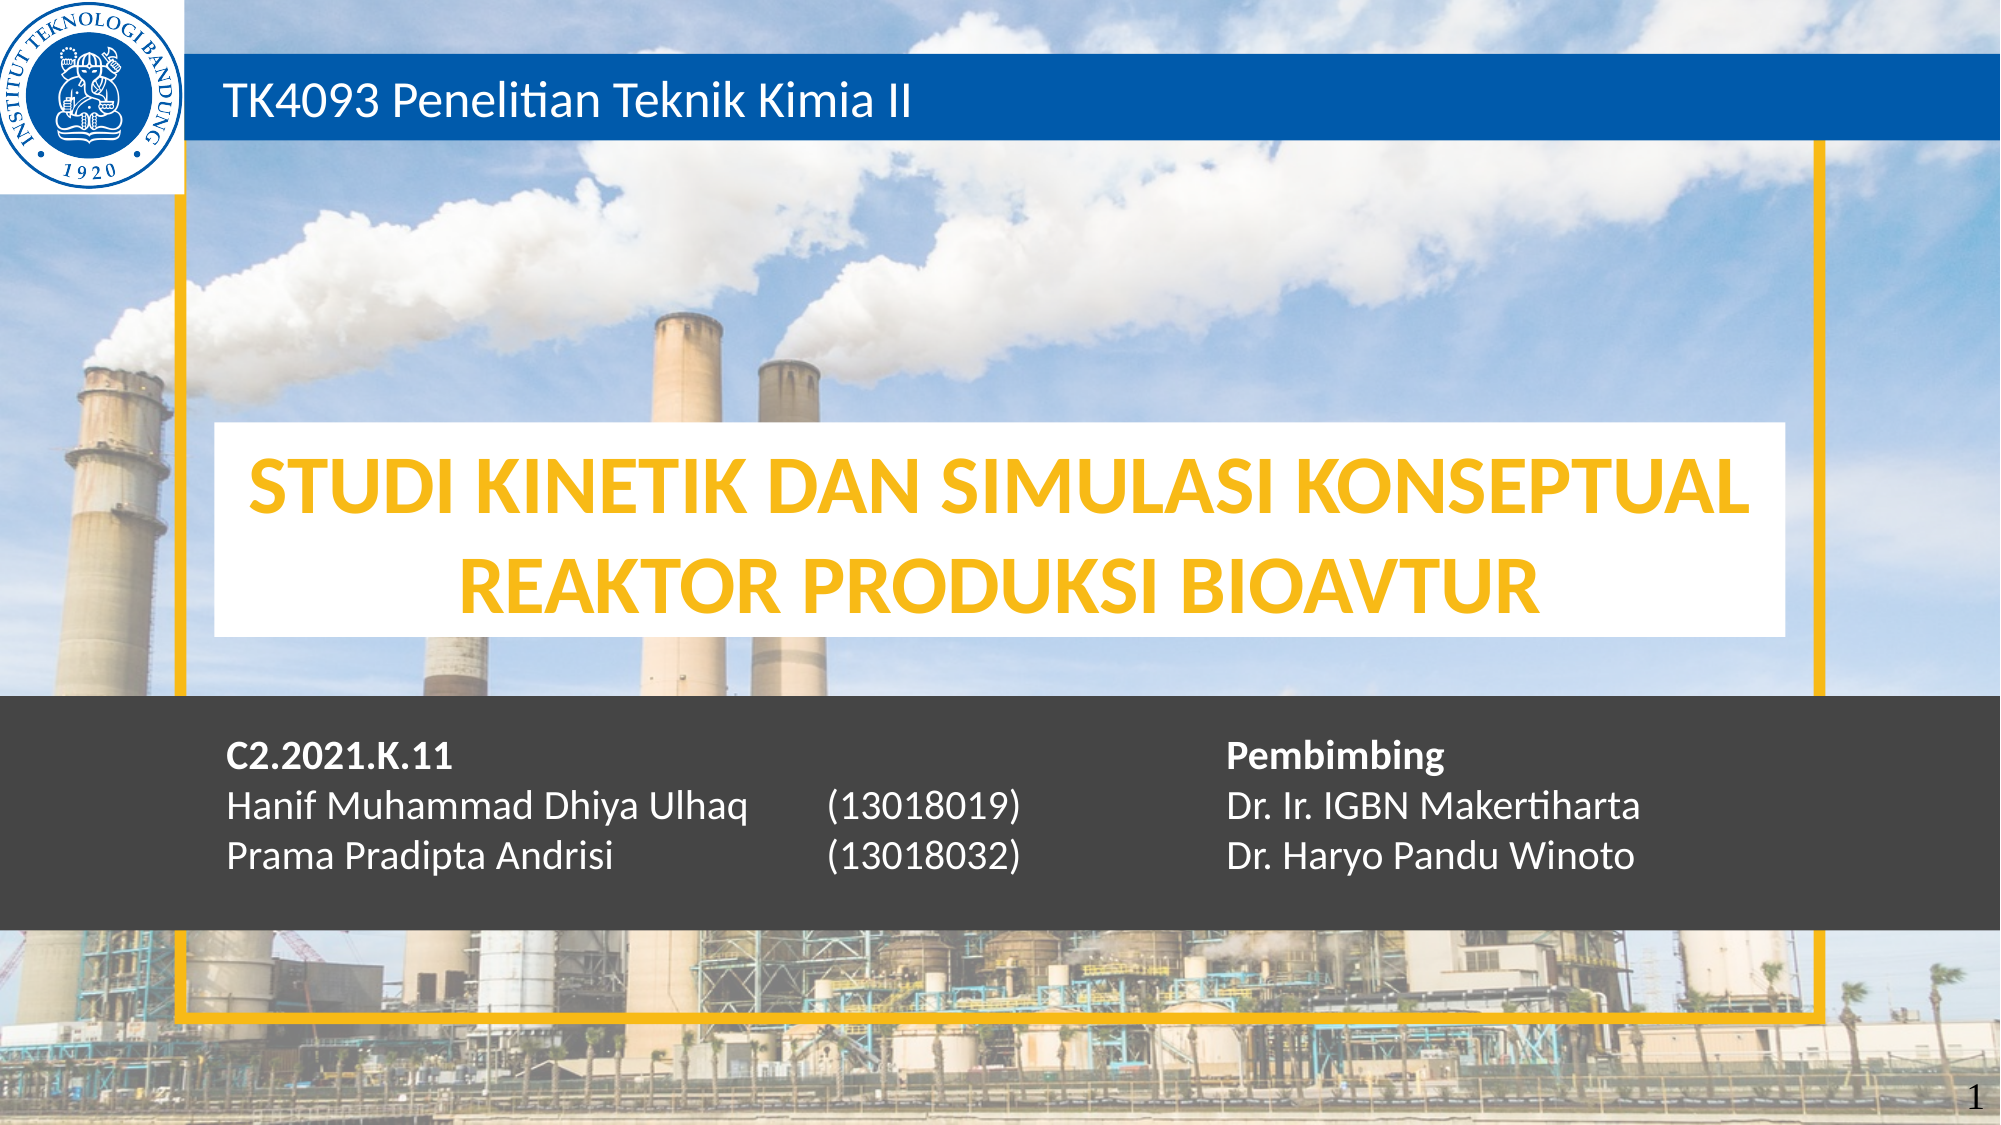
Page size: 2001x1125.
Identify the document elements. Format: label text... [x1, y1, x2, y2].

table_cell [0, 195, 174, 695]
table_cell [187, 141, 1813, 695]
picture [0, 0, 185, 191]
text_box TK4093 Penelitian Teknik Kimia II [185, 53, 2000, 141]
table_cell [185, 0, 2000, 53]
text_box STUDI KINETIK DAN SIMULASI KONSEPTUAL REAKTOR PRODUKSI BIOAVTUR [214, 422, 1786, 637]
text_box [0, 191, 185, 195]
table_cell [0, 932, 2000, 1125]
text_box [0, 695, 2000, 932]
text_box C2.2021.K.11 Hanif Muhammad Dhiya Ulhaq (13018019) Prama Pradipta Andrisi (13018032) [211, 720, 1049, 886]
table_cell [1826, 141, 2000, 695]
text_box Pembimbing Dr. Ir. IGBN Makertiharta Dr. Haryo Pandu Winoto [1211, 720, 1789, 886]
